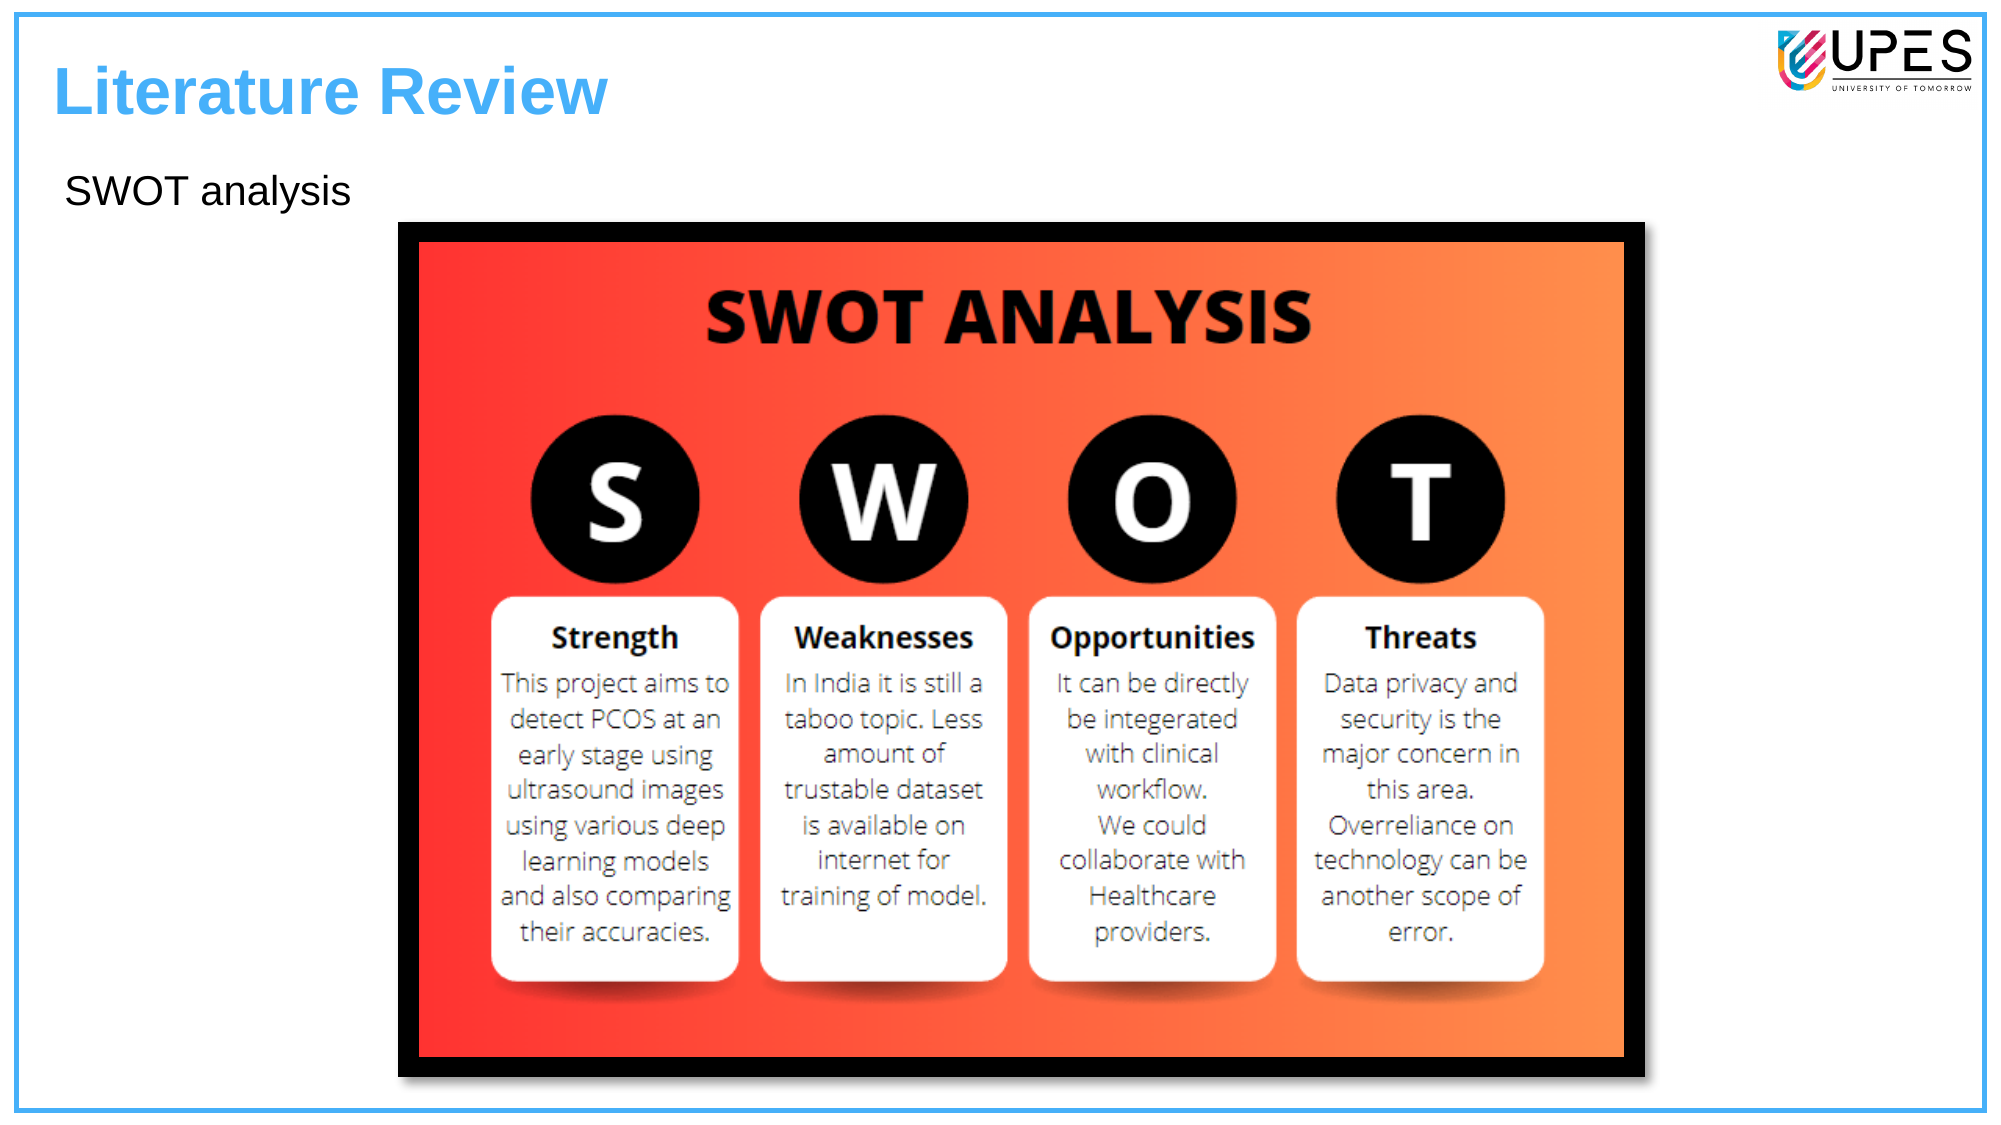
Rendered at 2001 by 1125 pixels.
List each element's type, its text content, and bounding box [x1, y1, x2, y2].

picture [1758, 20, 1978, 110]
picture [418, 242, 1624, 1057]
text_box SWOT analysis [49, 156, 1674, 222]
text_box Literature Review [38, 40, 1274, 136]
